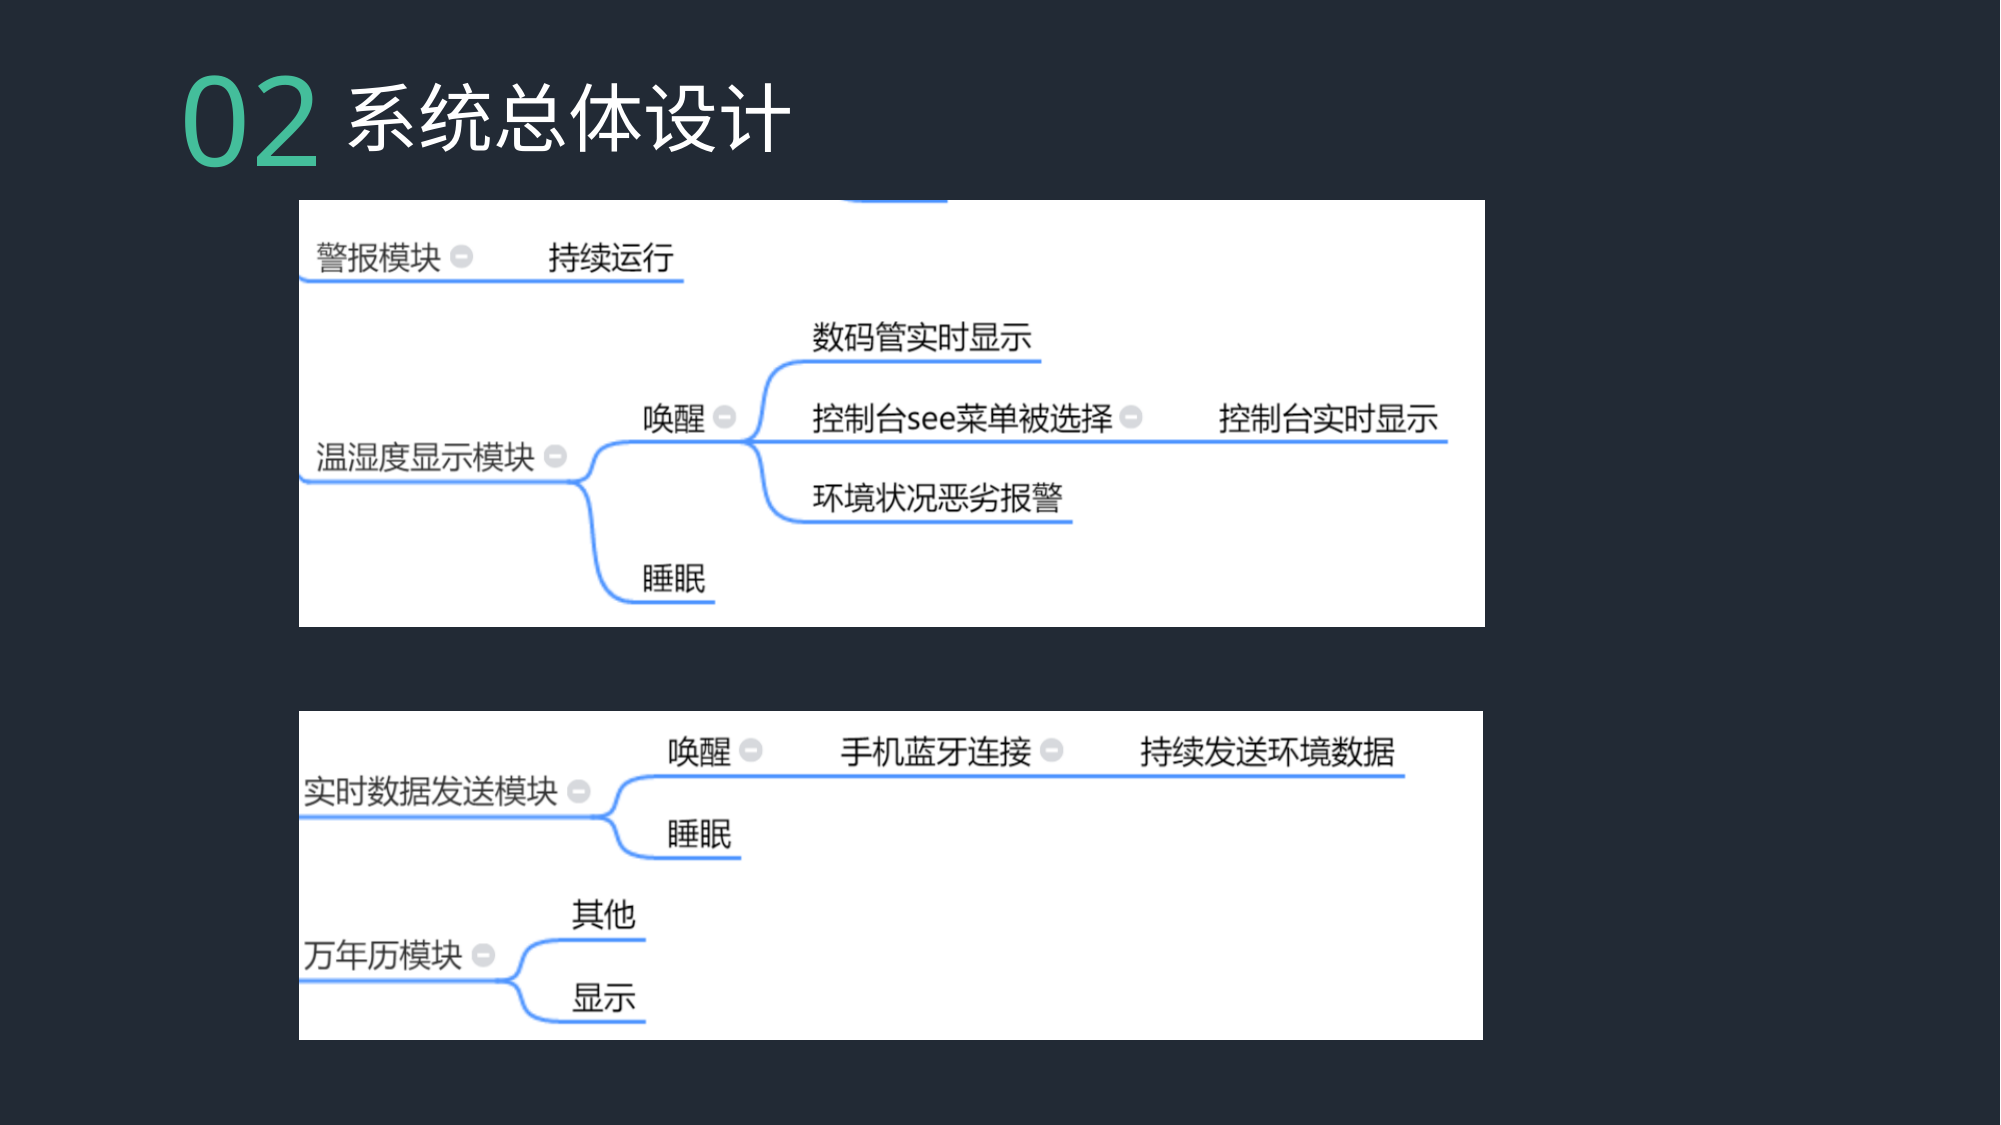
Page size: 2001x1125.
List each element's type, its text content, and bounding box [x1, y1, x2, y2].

text_box 系统总体设计 [328, 63, 1175, 169]
picture [299, 200, 1485, 627]
text_box 02 [165, 33, 385, 199]
picture [299, 711, 1483, 1040]
